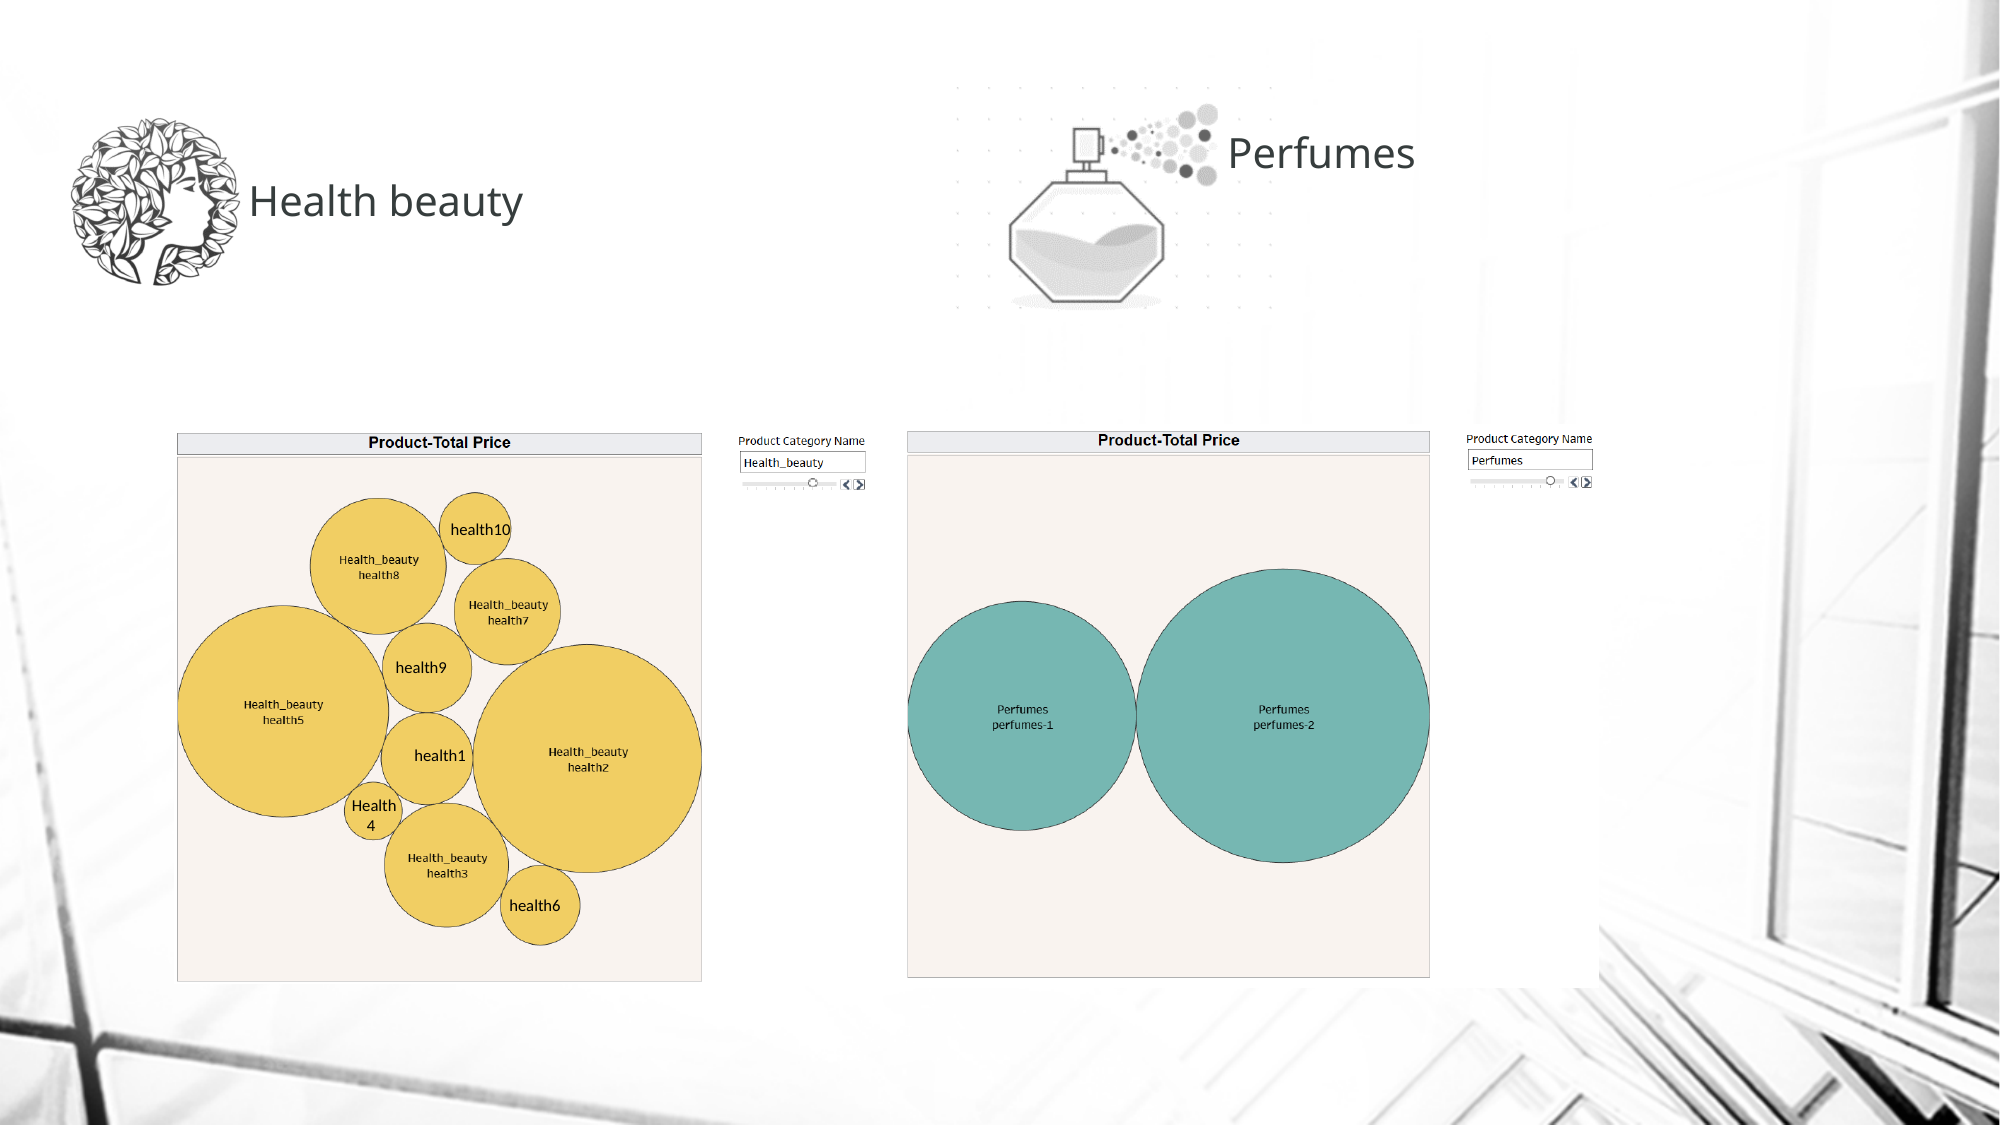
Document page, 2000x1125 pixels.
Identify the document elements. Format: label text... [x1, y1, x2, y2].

list Health beauty [260, 146, 931, 259]
picture [0, 0, 2000, 1125]
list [903, 424, 1599, 988]
list Perfumes [1274, 98, 1910, 212]
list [174, 429, 873, 984]
